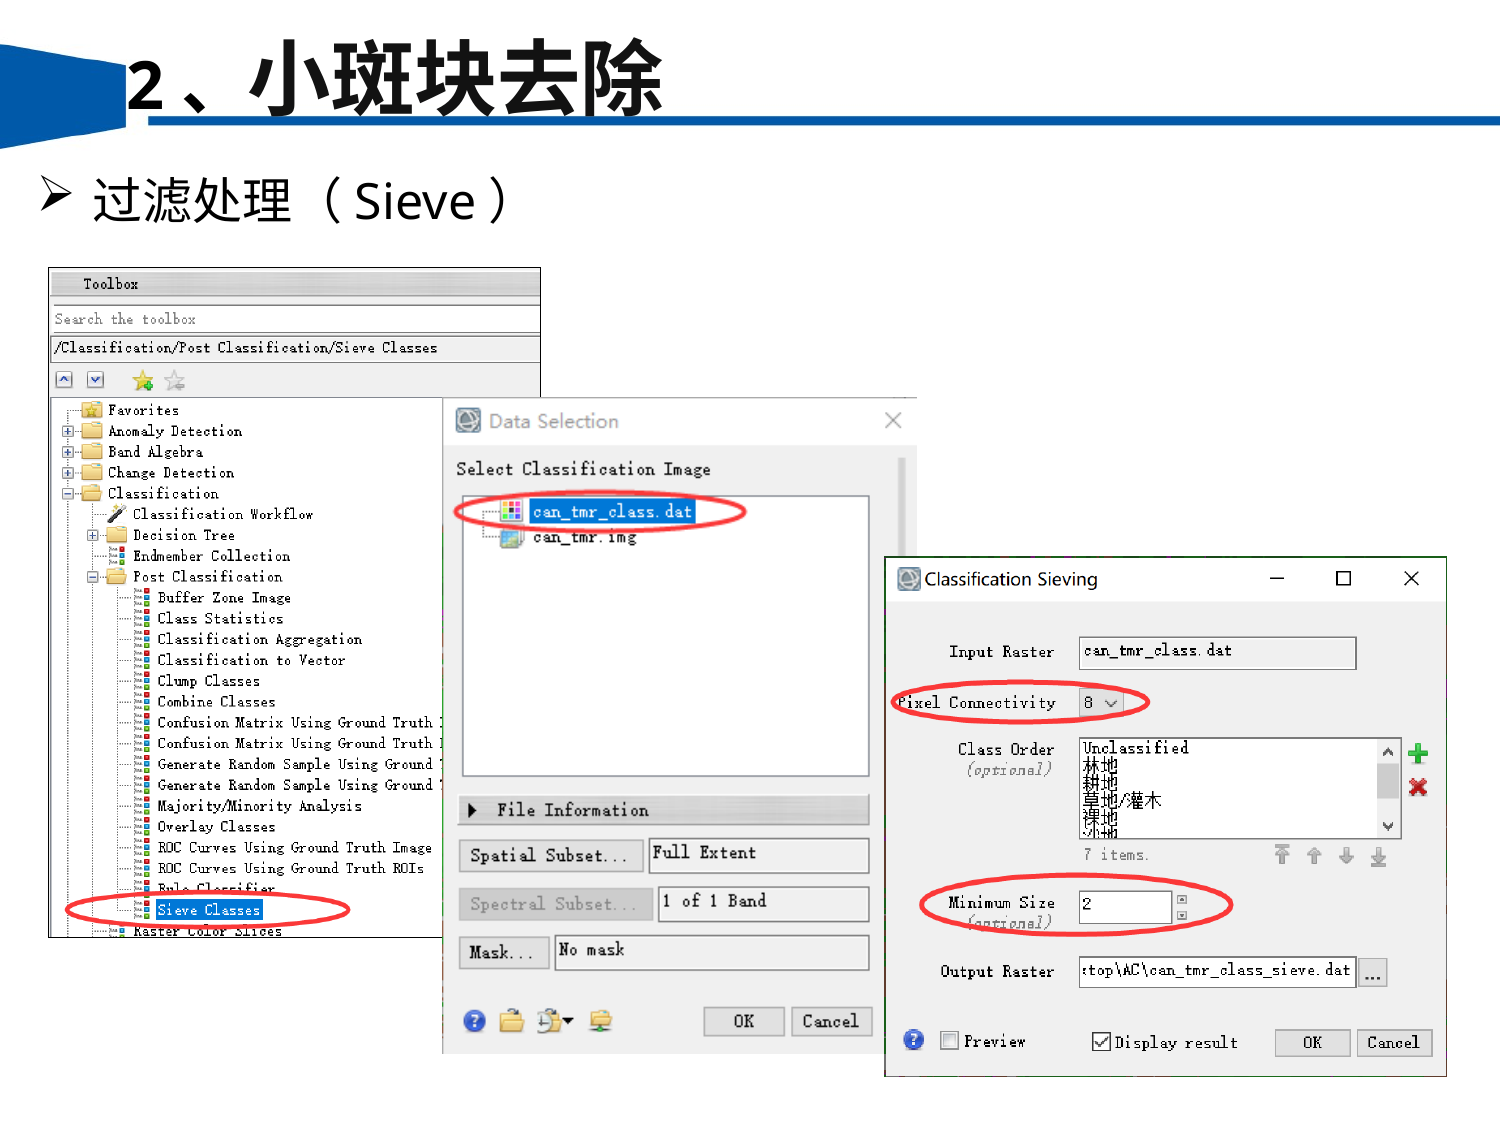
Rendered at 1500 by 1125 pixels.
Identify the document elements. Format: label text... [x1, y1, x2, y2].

text_box 过滤处理（Sieve） [21, 162, 554, 238]
picture [0, 0, 1500, 1125]
text_box 2、小斑块去除 [112, 19, 1500, 115]
